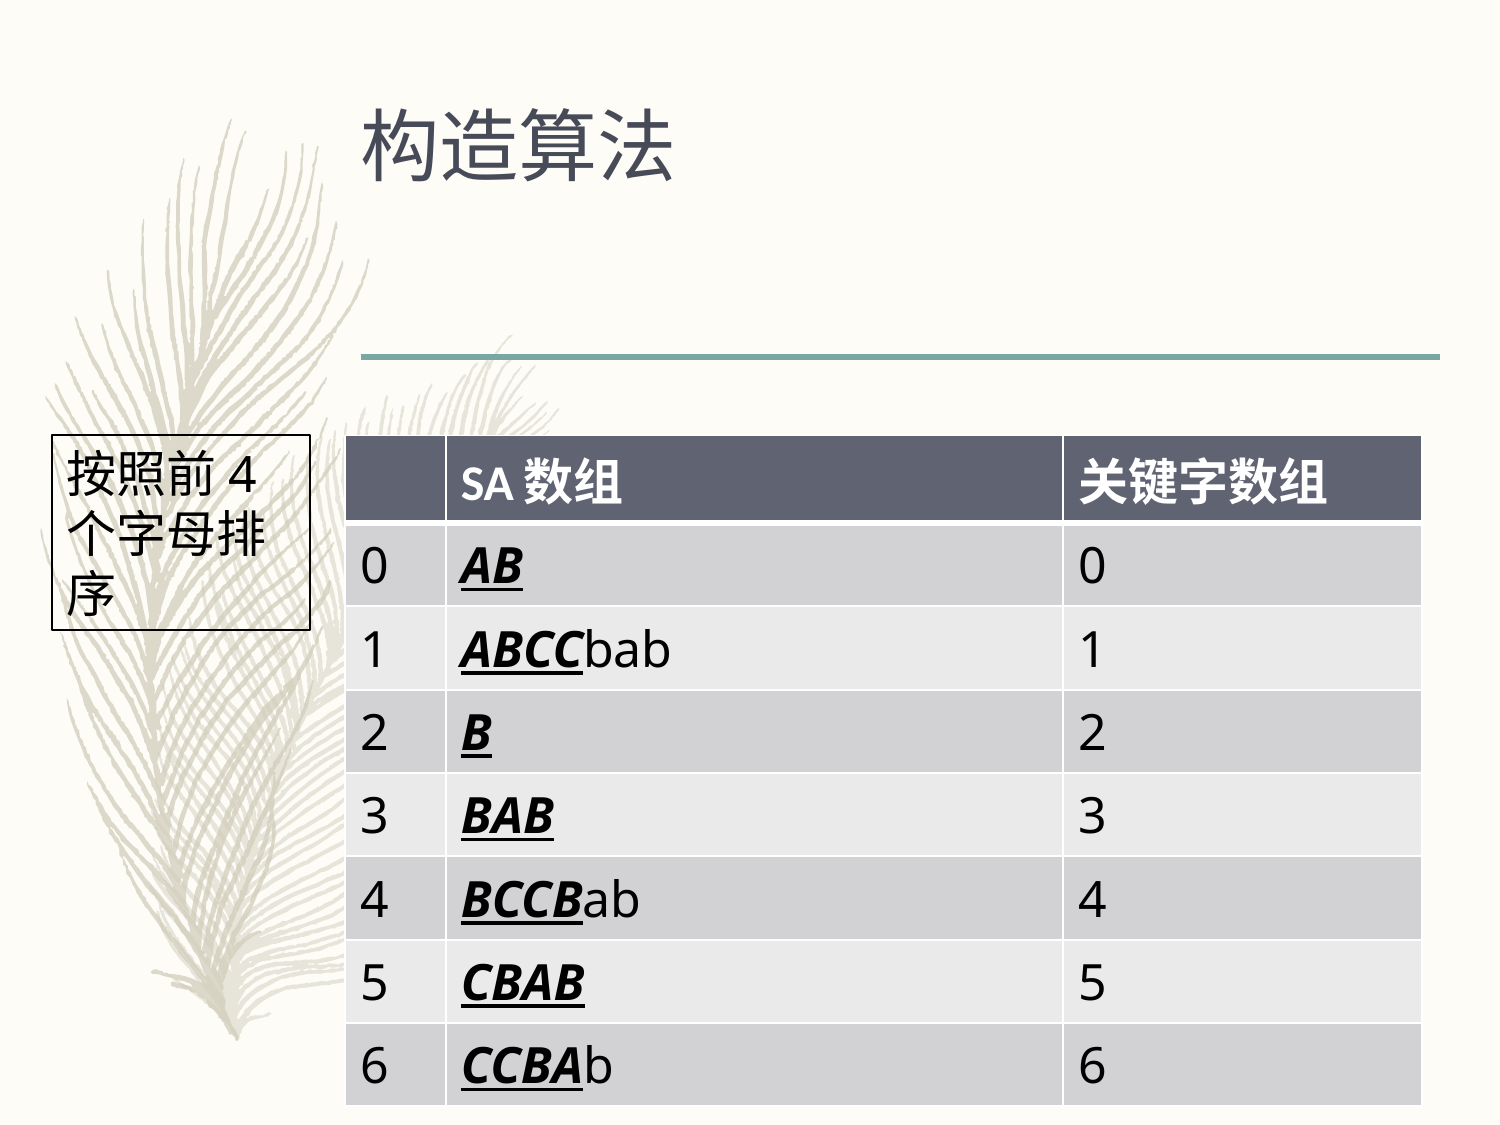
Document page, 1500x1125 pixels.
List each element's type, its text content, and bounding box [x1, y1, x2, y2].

table_cell 1 [346, 607, 445, 689]
table_cell 4 [1064, 857, 1421, 939]
table_cell AB [447, 526, 1062, 605]
table_cell 5 [1064, 941, 1421, 1022]
table_cell CCBAb [447, 1024, 1062, 1105]
table_cell 4 [346, 857, 445, 939]
text_box 按照前4个字母排序 [51, 434, 311, 631]
table_header 关键字数组 [1064, 436, 1421, 520]
table_cell ABCCbab [447, 607, 1062, 689]
table_cell 2 [1064, 691, 1421, 772]
table_cell 3 [346, 774, 445, 855]
table_cell 6 [1064, 1024, 1421, 1105]
table_header SA数组 [447, 436, 1062, 520]
table_cell 3 [1064, 774, 1421, 855]
table_cell B [447, 691, 1062, 772]
table_cell 2 [346, 691, 445, 772]
table_cell 6 [346, 1024, 445, 1105]
table_cell BAB [447, 774, 1062, 855]
table_cell 1 [1064, 607, 1421, 689]
table_header [346, 436, 445, 520]
table_cell 5 [346, 941, 445, 1022]
table_cell 0 [1064, 526, 1421, 605]
title 构造算法 [345, 93, 1440, 350]
table_cell CBAB [447, 941, 1062, 1022]
table_cell BCCBab [447, 857, 1062, 939]
table_cell 0 [346, 526, 445, 605]
